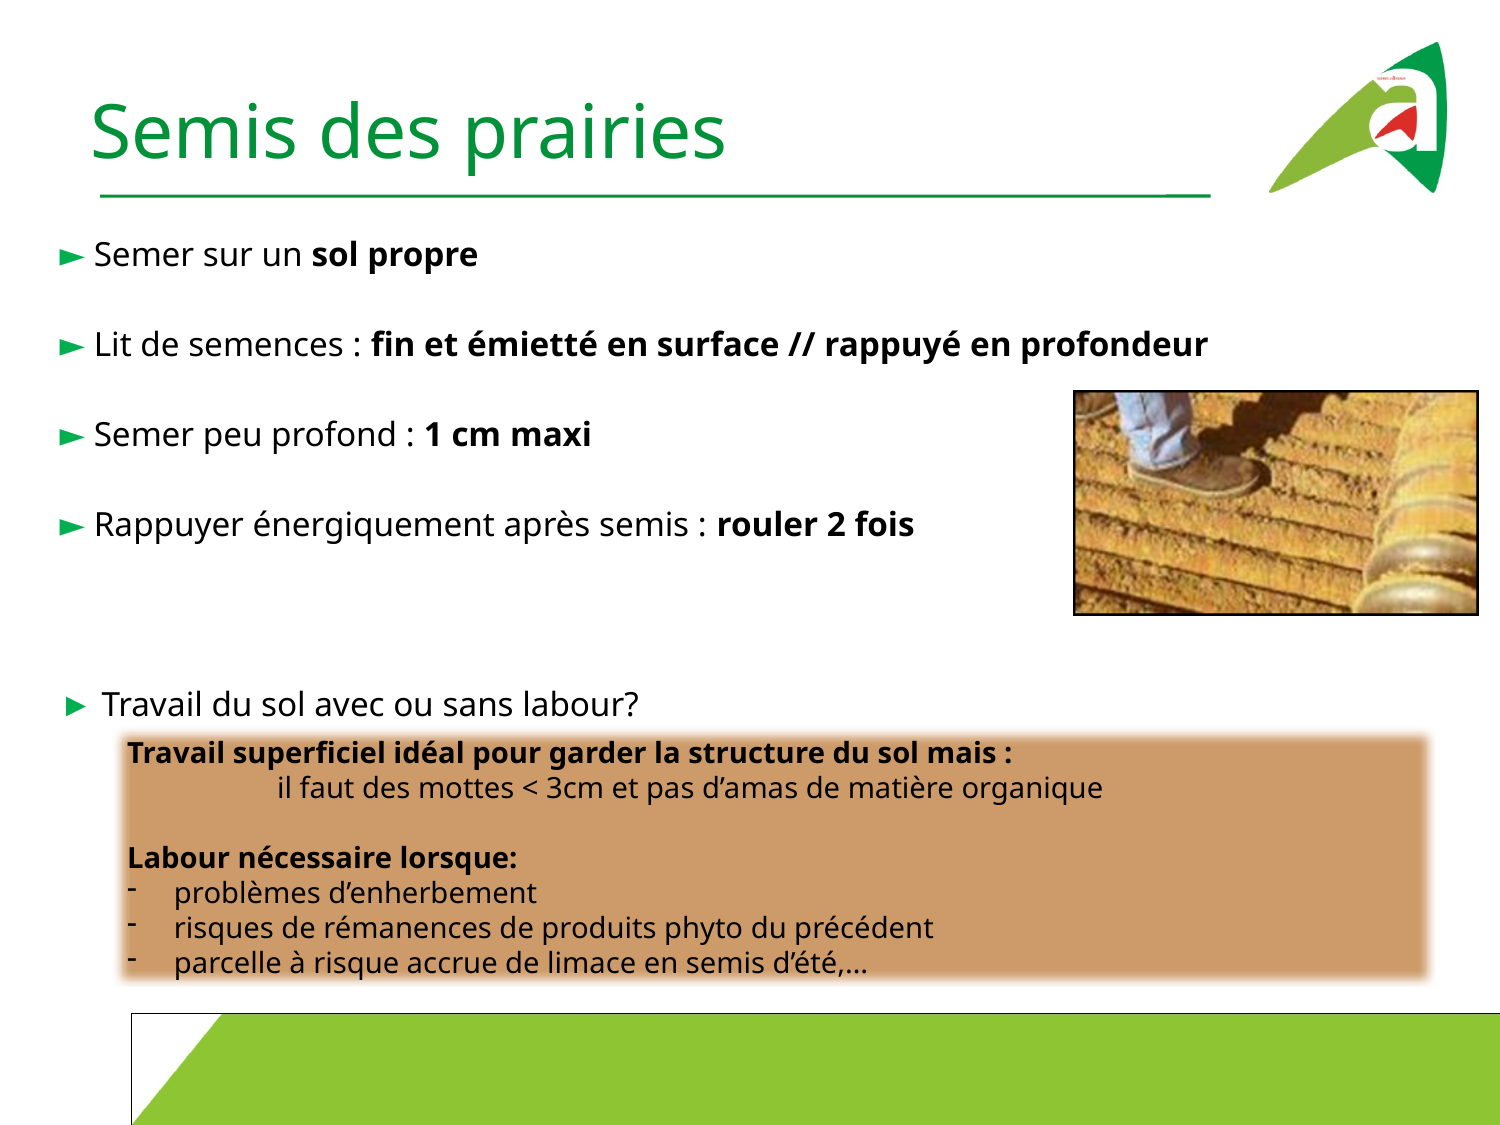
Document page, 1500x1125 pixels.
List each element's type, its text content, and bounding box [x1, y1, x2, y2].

text_box ► Semer sur un sol propre ► Lit de semences : fin et émietté en surface // rappuyé en profondeur ► Semer peu profond : 1 cm maxi ► Rappuyer énergiquement après semis : rouler 2 fois ► Travail du sol avec ou sans labour? [44, 226, 1436, 731]
picture [1269, 42, 1447, 193]
title Semis des prairies [75, 50, 1350, 209]
picture [131, 1013, 1500, 1125]
text_box Travail superficiel idéal pour garder la structure du sol mais : il faut des mottes < 3cm et pas d’amas de matière organique Labour nécessaire lorsque: problèmes d’enherbement risques de rémanences de produits phyto du précédent parcelle à risque accrue de limace en semis d’été,… [130, 745, 1419, 970]
picture [1072, 390, 1479, 616]
